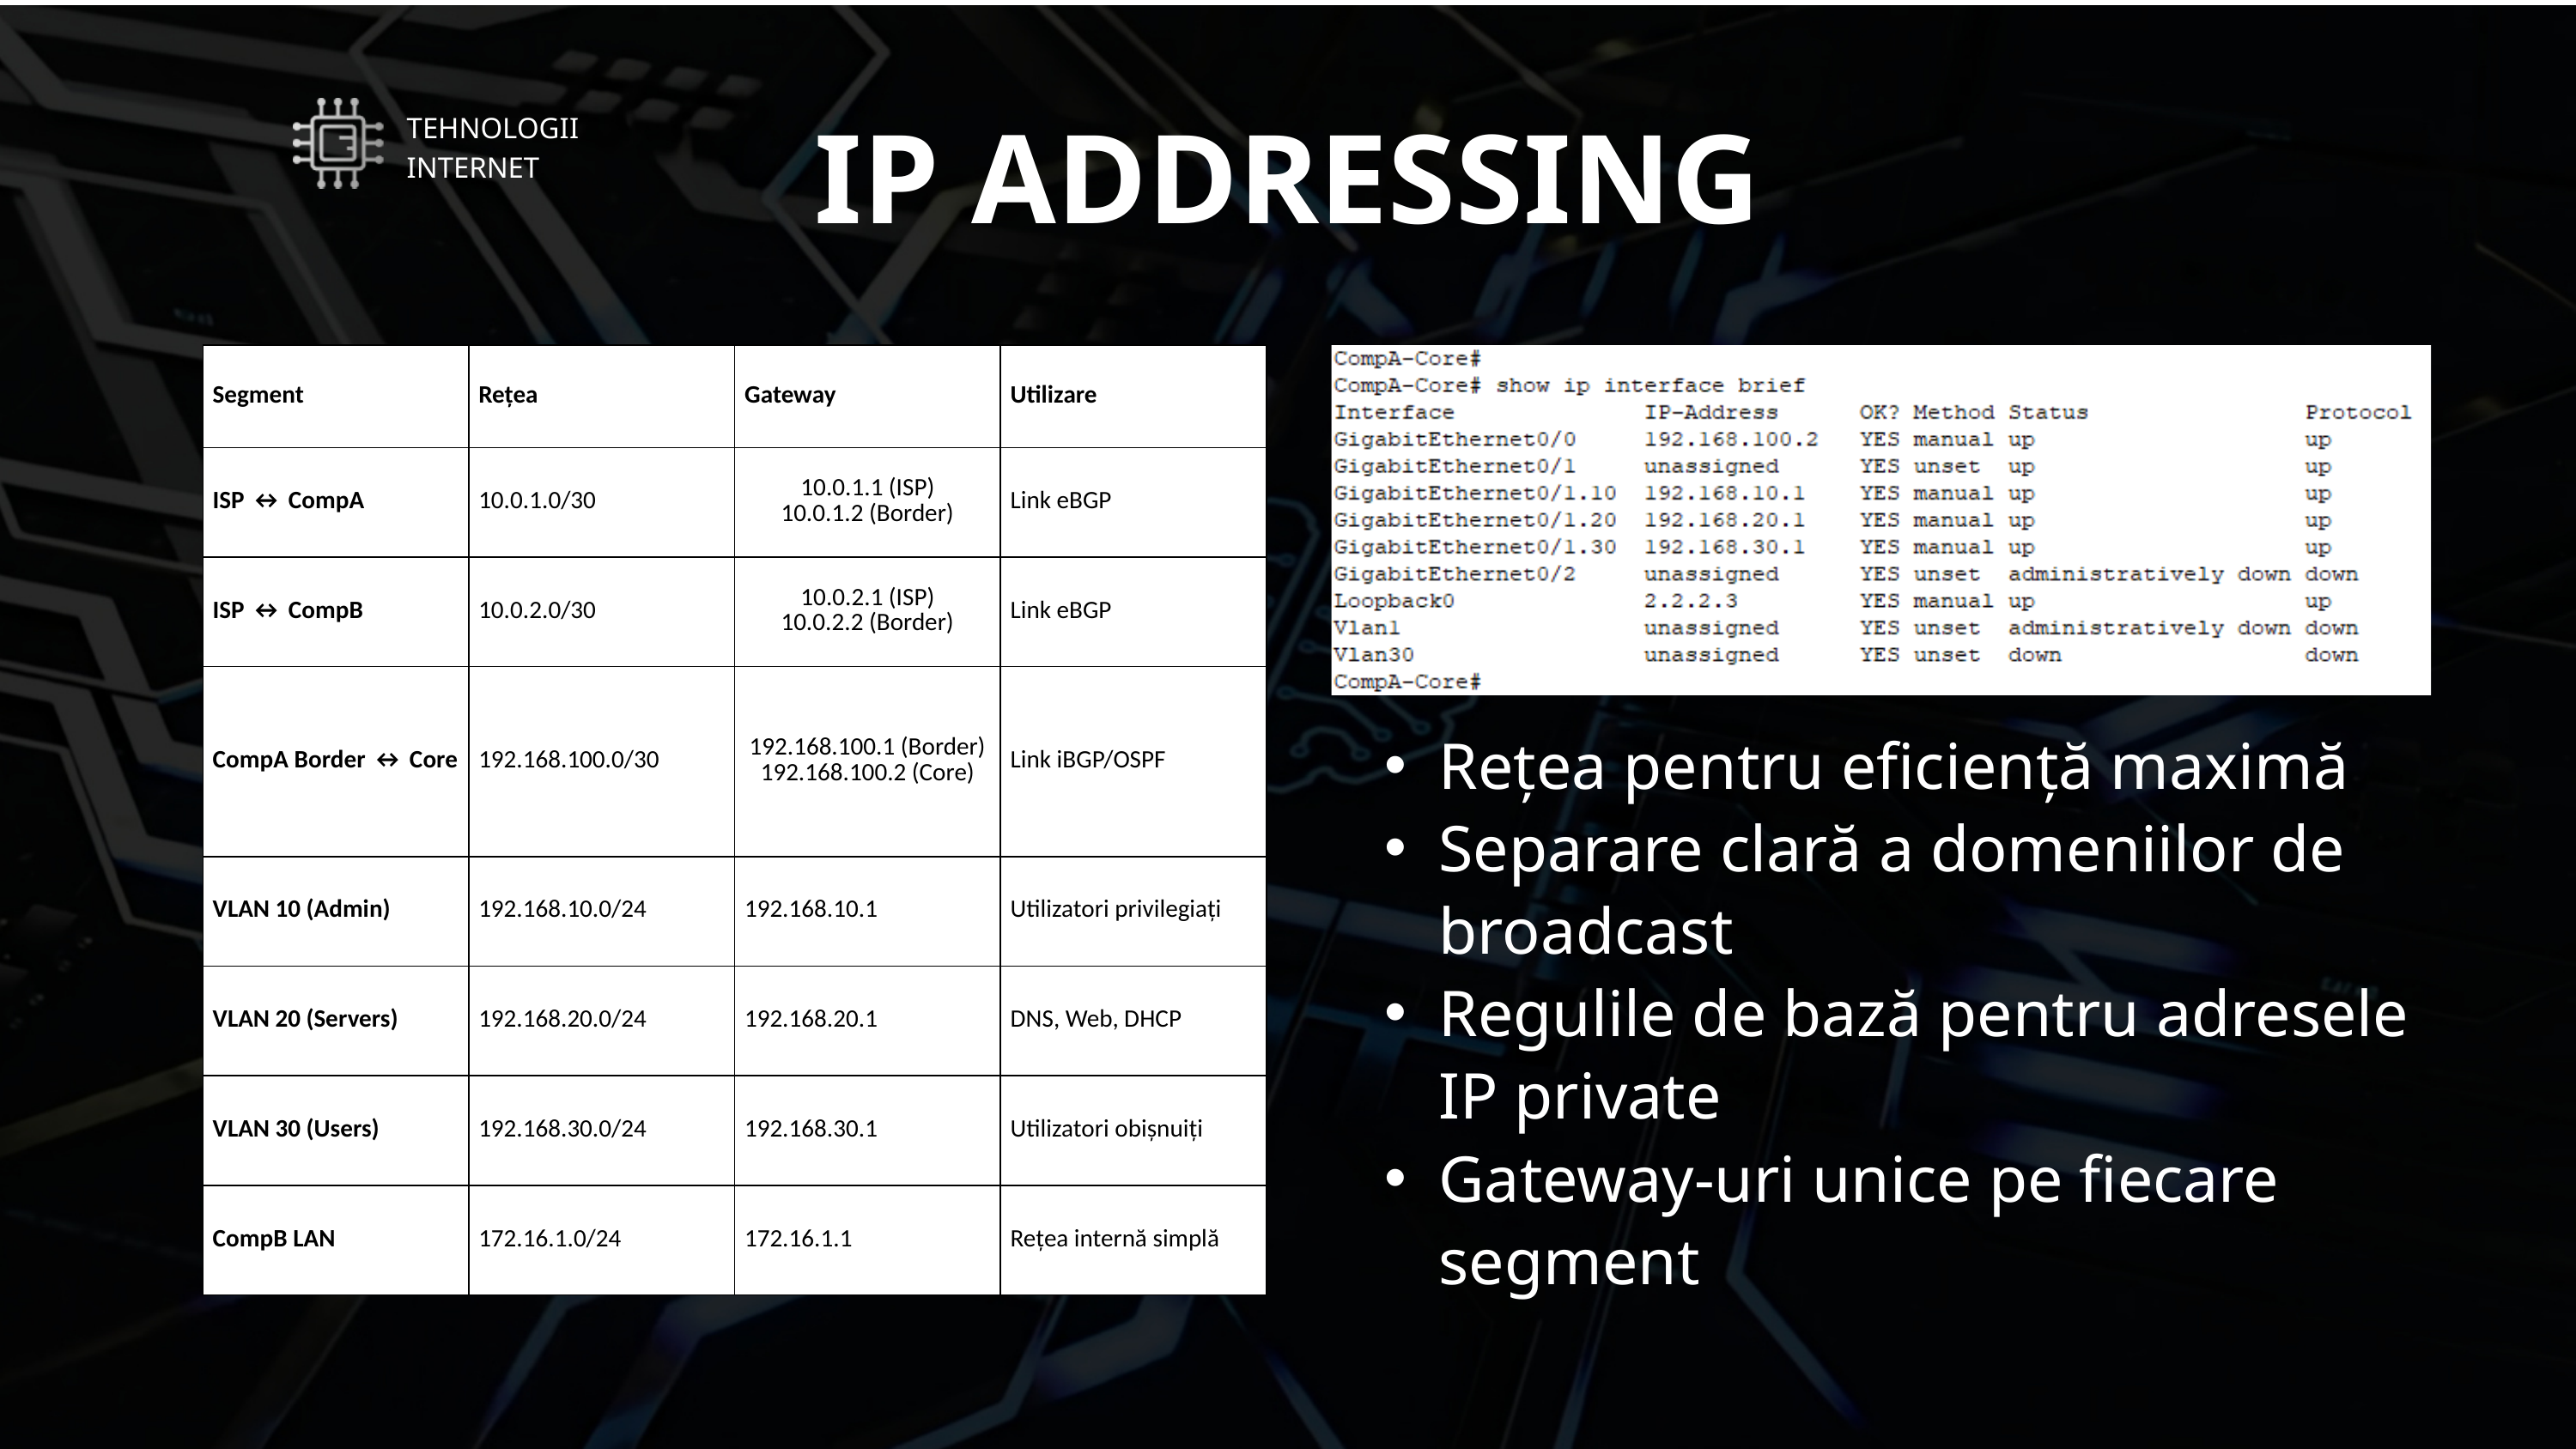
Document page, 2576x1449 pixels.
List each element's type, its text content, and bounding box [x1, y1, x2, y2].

table_header Gateway [735, 346, 999, 447]
table_cell VLAN 30 (Users) [204, 1076, 468, 1185]
table_cell Utilizatori obișnuiți [1001, 1076, 1266, 1185]
table_cell 172.16.1.1 [735, 1186, 999, 1294]
text_box [1331, 345, 2432, 696]
table_cell 192.168.100.1 (Border) 192.168.100.2 (Core) [735, 667, 999, 856]
table_cell 192.168.10.0/24 [470, 858, 734, 966]
table_header Segment [204, 346, 468, 447]
table_cell 172.16.1.0/24 [470, 1186, 734, 1294]
table_cell 10.0.2.1 (ISP) 10.0.2.2 (Border) [735, 558, 999, 666]
table_cell Rețea internă simplă [1001, 1186, 1266, 1294]
table_cell 192.168.20.1 [735, 967, 999, 1075]
table_cell 192.168.100.0/30 [470, 667, 734, 856]
table_header Rețea [470, 346, 734, 447]
table_cell 10.0.2.0/30 [470, 558, 734, 666]
table_cell VLAN 10 (Admin) [204, 858, 468, 966]
table_cell DNS, Web, DHCP [1001, 967, 1266, 1075]
table_cell 10.0.1.1 (ISP) 10.0.1.2 (Border) [735, 448, 999, 556]
text_box Rețea pentru eficiență maximă Separare clară a domeniilor de broadcast Regulile de bază pentru adresele IP private Gateway-uri unice pe fiecare segment [1331, 718, 2432, 1297]
table_cell VLAN 20 (Servers) [204, 967, 468, 1075]
table_cell 192.168.30.0/24 [470, 1076, 734, 1185]
table_cell Utilizatori privilegiați [1001, 858, 1266, 966]
table_cell 10.0.1.0/30 [470, 448, 734, 556]
table_cell Link eBGP [1001, 448, 1266, 556]
table_cell Link eBGP [1001, 558, 1266, 666]
table_cell ISP ↔ CompA [204, 448, 468, 556]
text_box [0, 249, 2576, 1449]
table_cell 192.168.30.1 [735, 1076, 999, 1185]
table_cell Link iBGP/OSPF [1001, 667, 1266, 856]
table_cell ISP ↔ CompB [204, 558, 468, 666]
text_box [0, 5, 2576, 87]
table_cell 192.168.20.0/24 [470, 967, 734, 1075]
table_header Utilizare [1001, 346, 1266, 447]
table_cell CompB LAN [204, 1186, 468, 1294]
table_cell CompA Border ↔ Core [204, 667, 468, 856]
table_cell 192.168.10.1 [735, 858, 999, 966]
text_box IP ADDRESSING [0, 87, 2576, 249]
